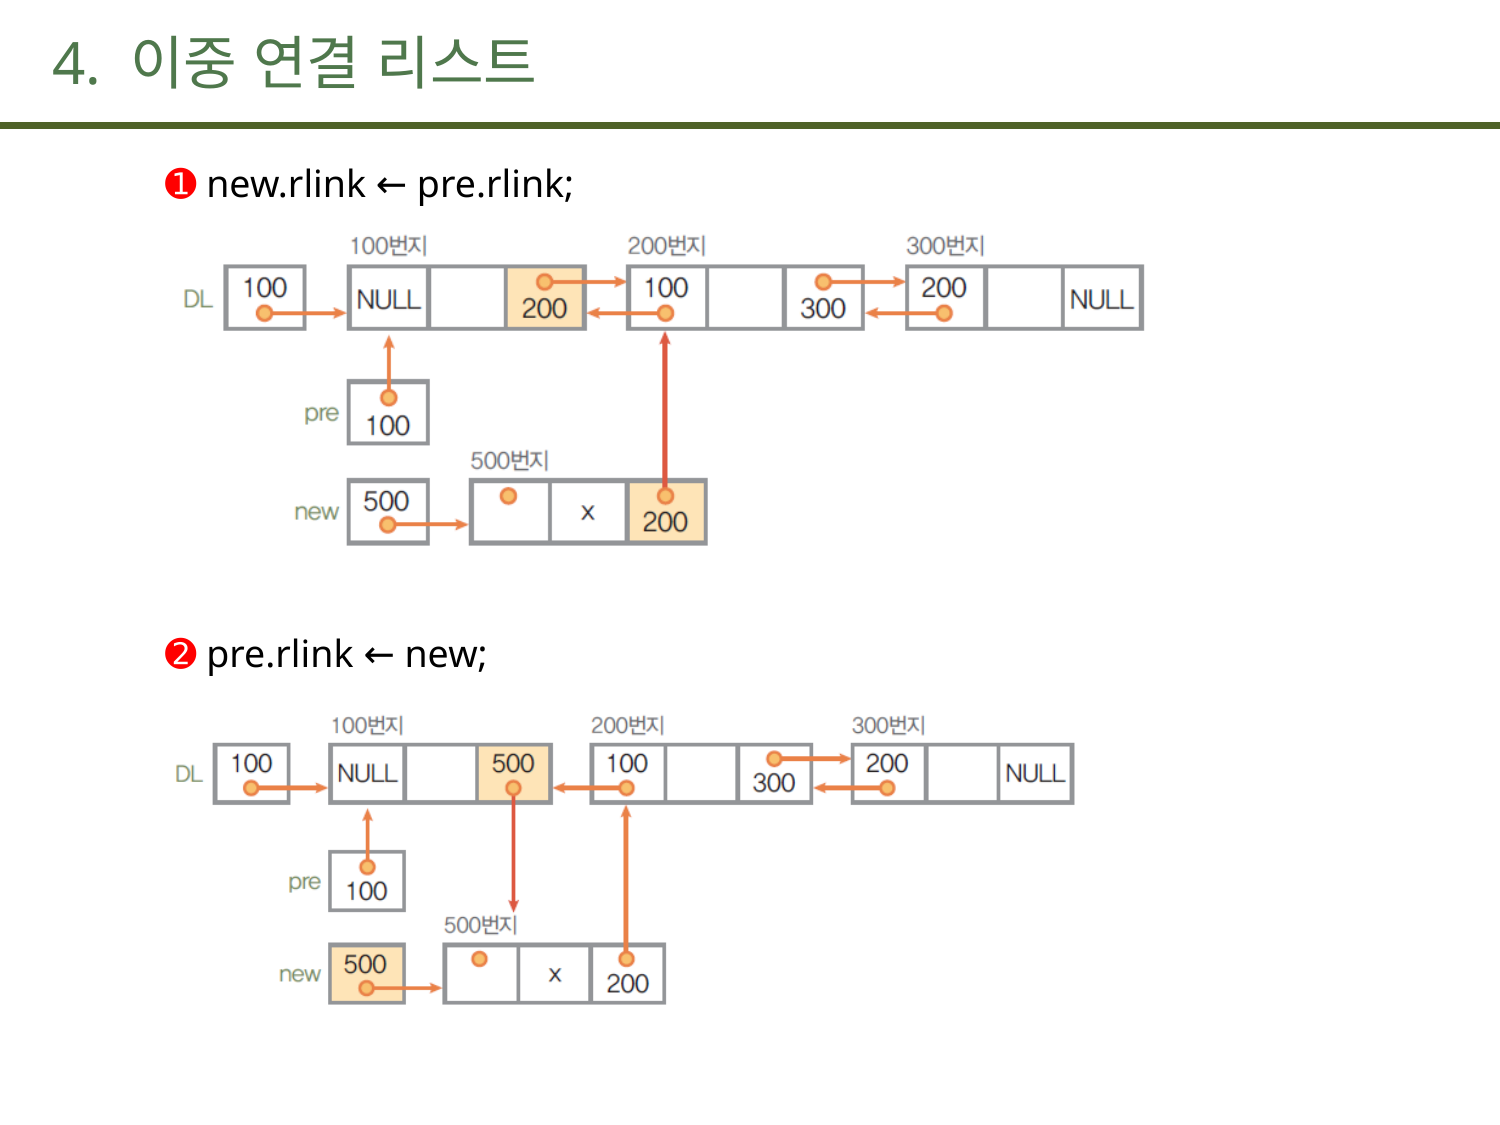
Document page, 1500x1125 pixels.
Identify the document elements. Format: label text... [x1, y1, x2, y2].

picture [168, 219, 1152, 552]
list ➊ new.rlink ← pre.rlink; ➋ pre.rlink ← new; [37, 152, 1463, 1091]
picture [169, 703, 1077, 1012]
title 4. 이중 연결 리스트 [37, 13, 1278, 109]
